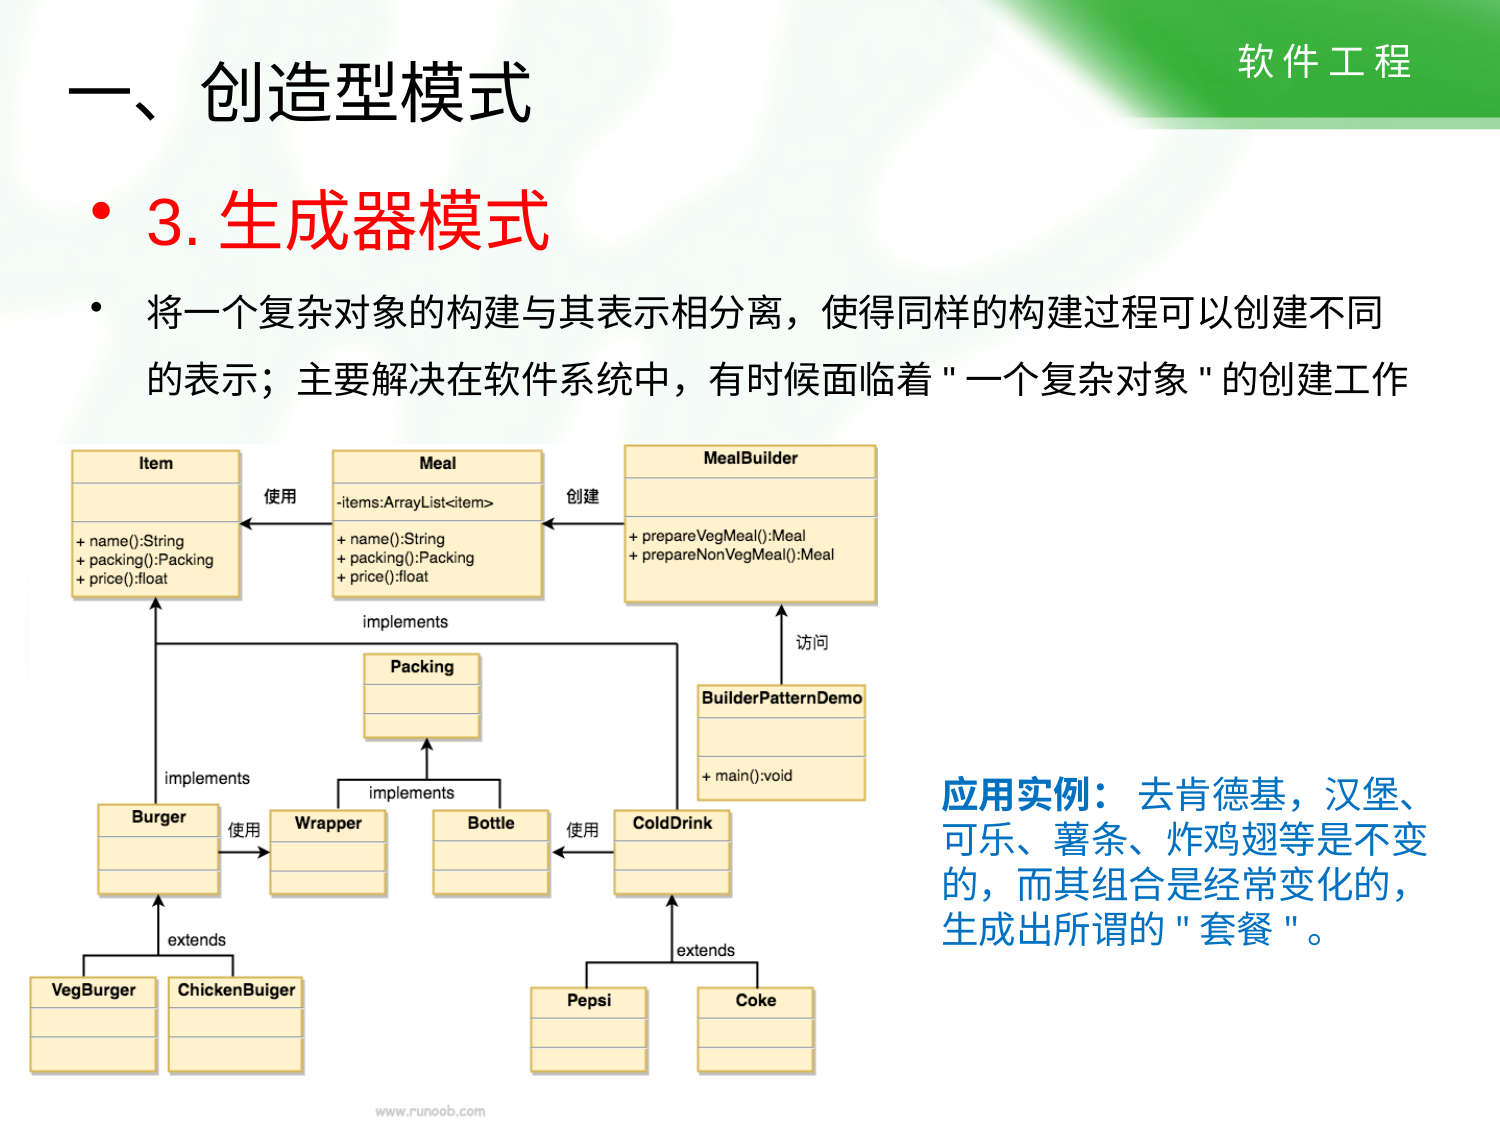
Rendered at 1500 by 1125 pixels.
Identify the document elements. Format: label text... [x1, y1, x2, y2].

text_box 应用实例： 去肯德基，汉堡、可乐、薯条、炸鸡翅等是不变的，而其组合是经常变化的，生成出所谓的"套餐"。 [926, 763, 1476, 958]
picture [0, 0, 1500, 1125]
title 一、创造型模式 [51, 0, 1402, 185]
list 3.生成器模式 将一个复杂对象的构建与其表示相分离，使得同样的构建过程可以创建不同的表示；主要解决在软件系统中，有时候面临着"一个复杂对象"的创建工作 [75, 131, 1425, 874]
